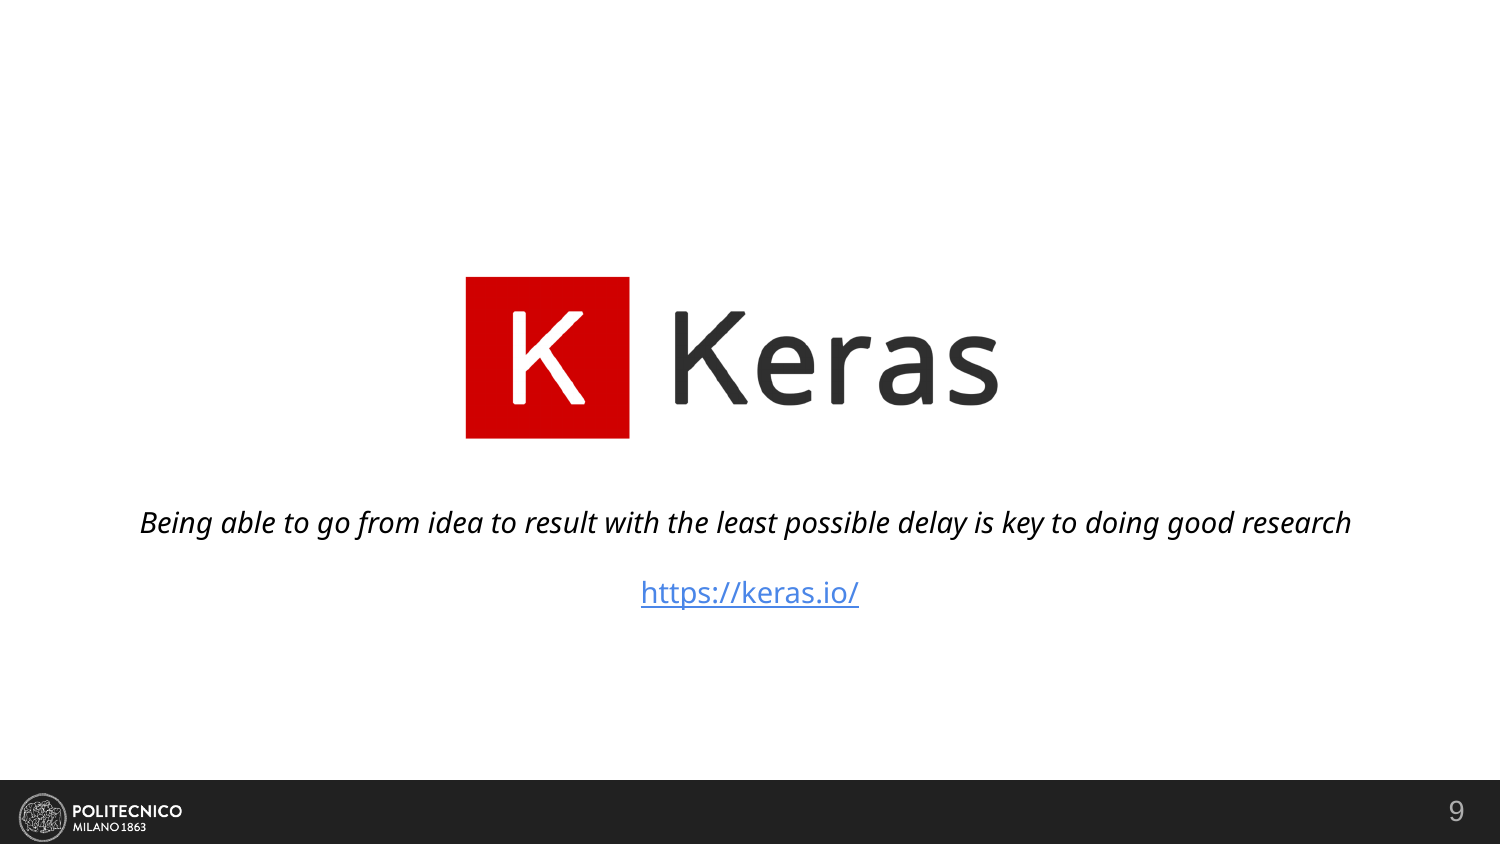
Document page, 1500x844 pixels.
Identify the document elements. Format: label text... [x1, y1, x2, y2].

subtitle Being able to go from idea to result with the least possible delay is key to doing good research https://keras.io/ [51, 489, 1449, 570]
picture [17, 793, 182, 842]
slide_number ‹#› [1389, 777, 1480, 842]
text_box [0, 780, 1500, 844]
picture [463, 274, 1037, 441]
